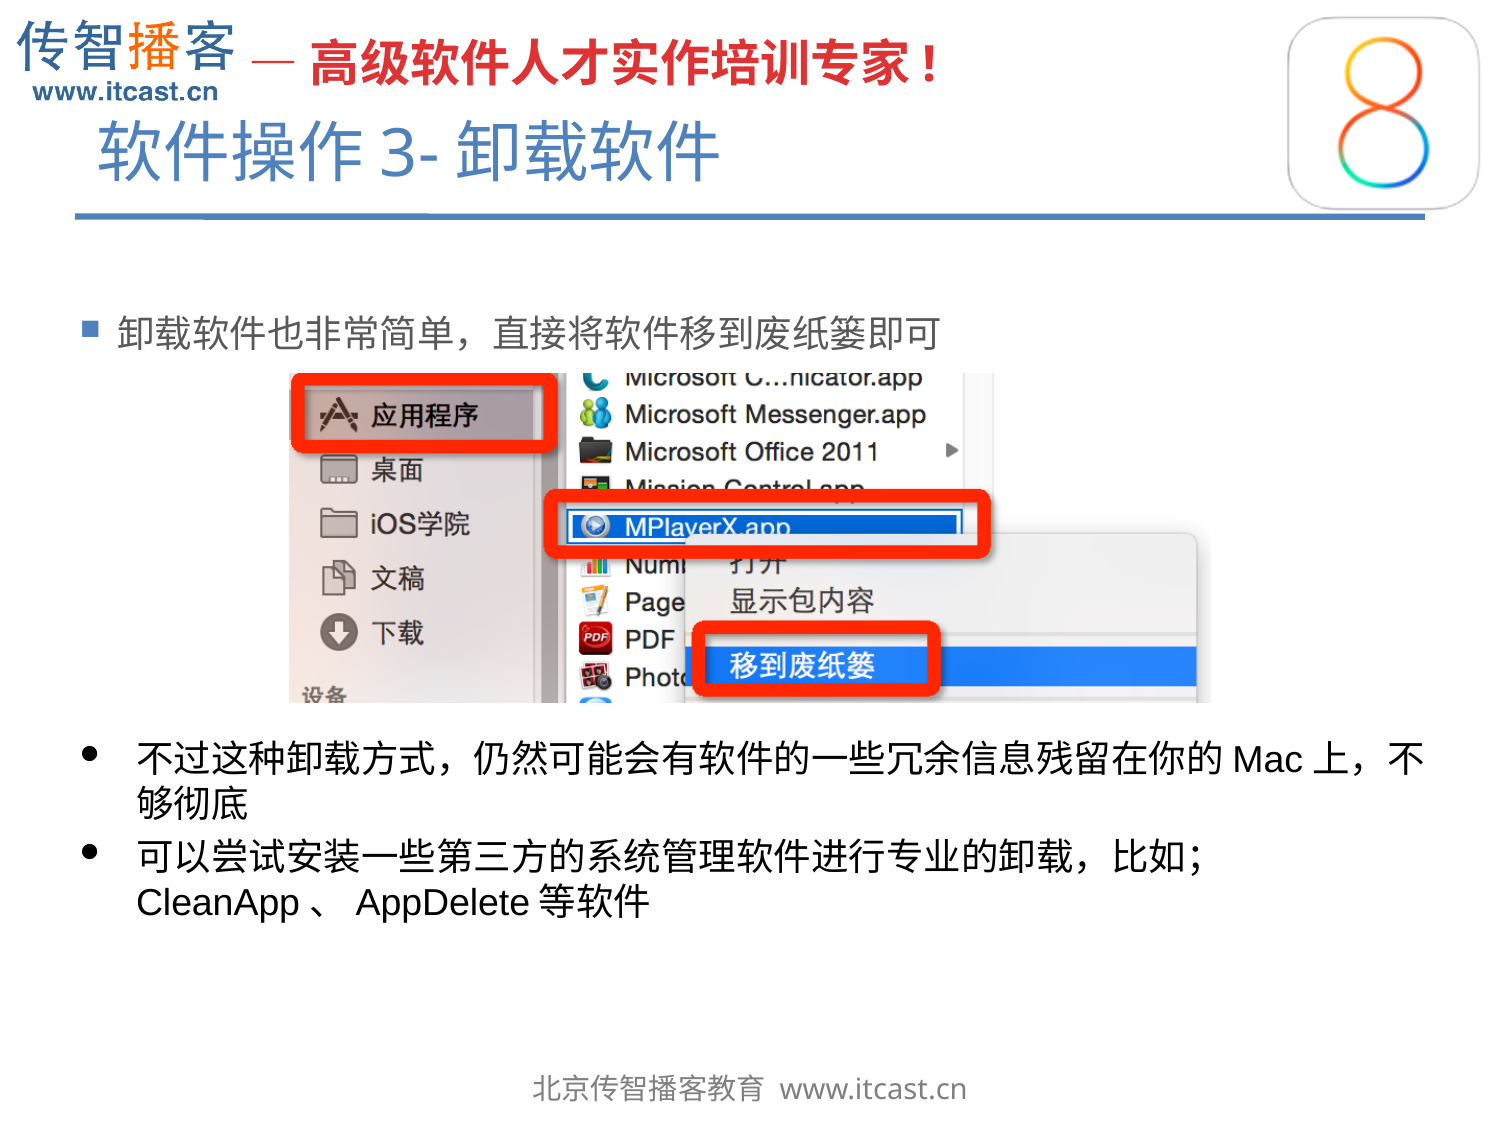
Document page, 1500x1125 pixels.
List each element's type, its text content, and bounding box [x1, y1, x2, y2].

title 软件操作3-卸载软件 [81, 102, 1416, 238]
picture [1270, 0, 1497, 227]
picture [16, 19, 234, 101]
list 卸载软件也非常简单，直接将软件移到废纸篓即可 [64, 302, 1447, 374]
picture [289, 372, 1211, 704]
text_box 不过这种卸载方式，仍然可能会有软件的一些冗余信息残留在你的Mac上，不够彻底 可以尝试安装一些第三方的系统管理软件进行专业的卸载，比如；CleanApp、AppDelete等软件 [64, 727, 1447, 941]
